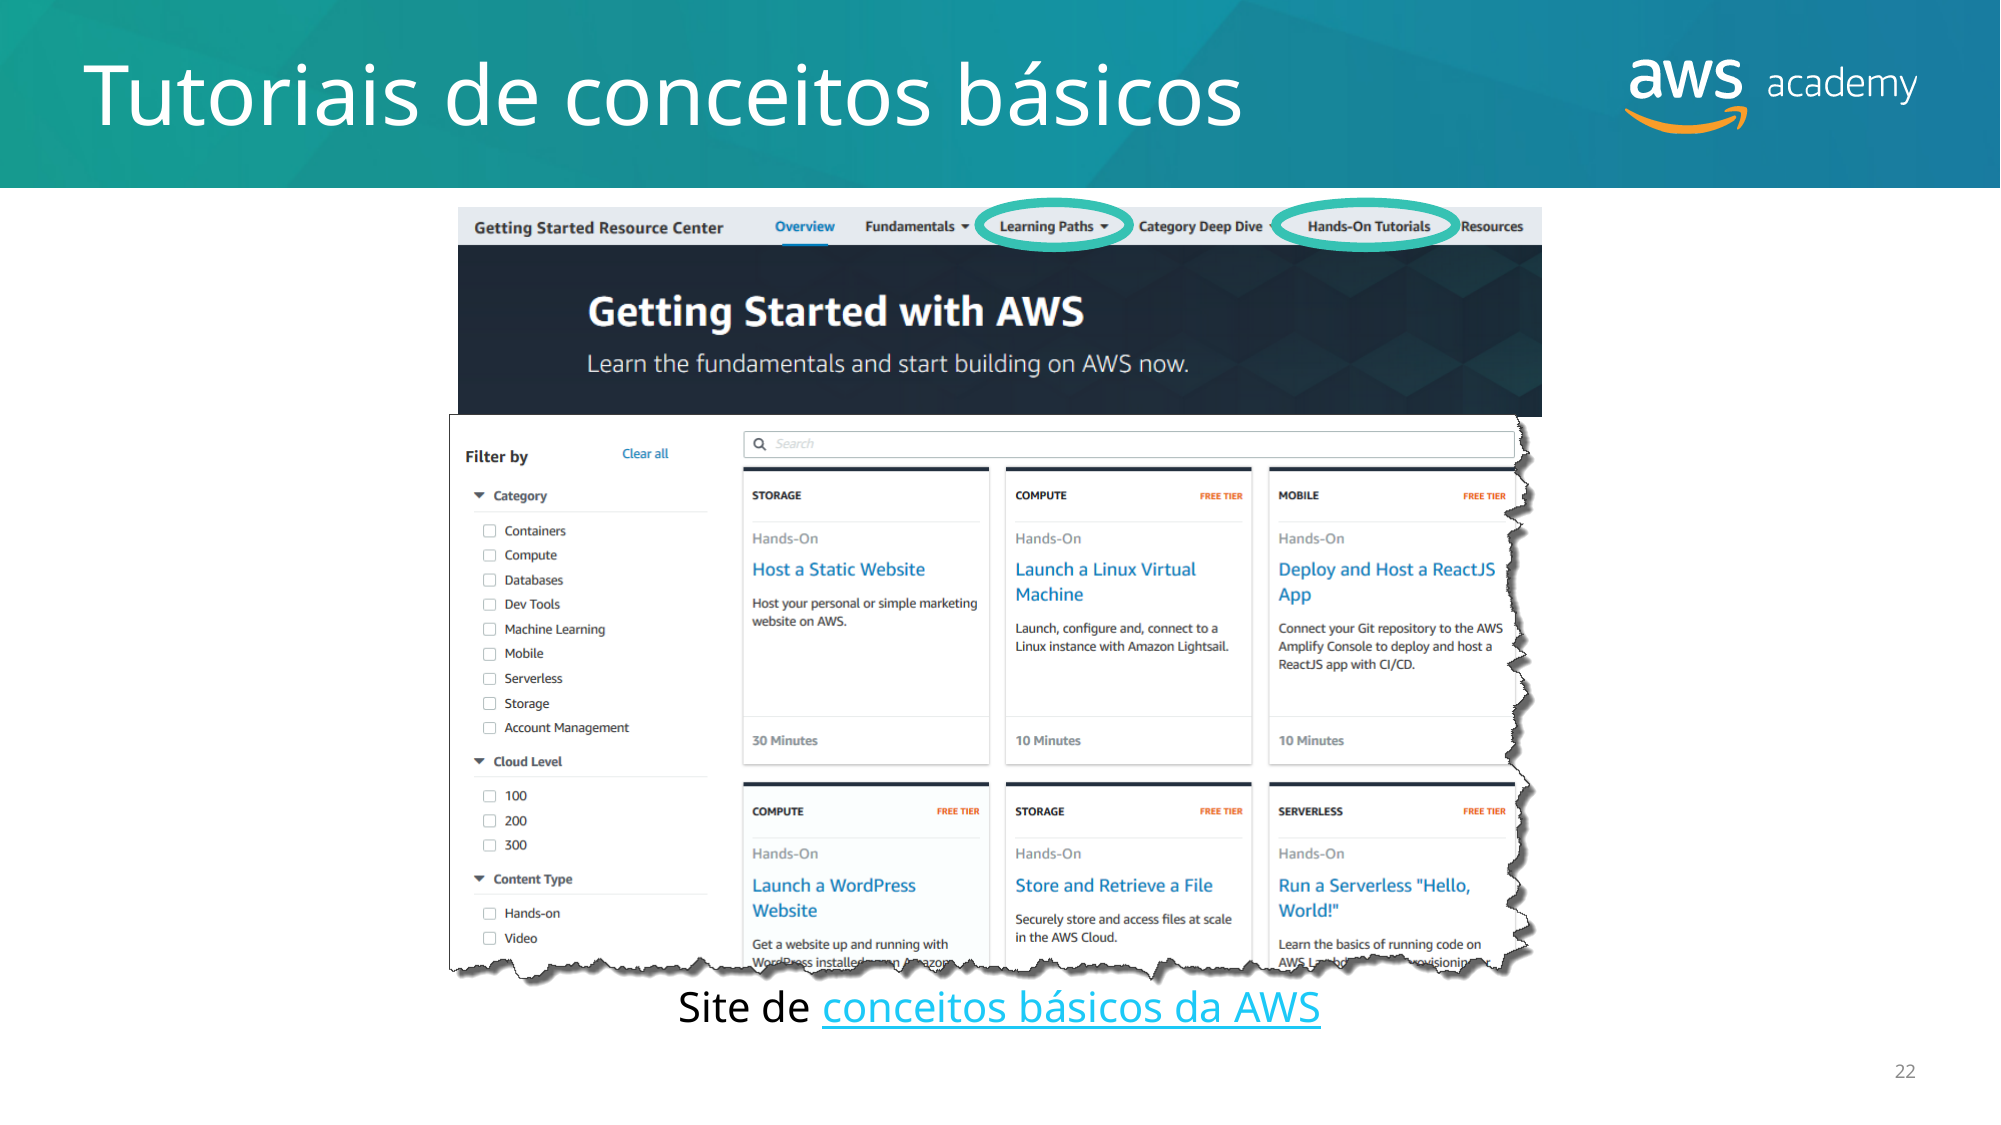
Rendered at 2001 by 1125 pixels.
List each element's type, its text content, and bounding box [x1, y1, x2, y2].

picture [449, 414, 1551, 1001]
slide_number 22 [1481, 1042, 1932, 1103]
text_box Site de conceitos básicos da AWS [664, 1001, 1336, 1045]
text_box [1004, 201, 1105, 207]
picture [0, 0, 2000, 188]
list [457, 207, 1542, 414]
title Tutoriais de conceitos básicos [68, 59, 1551, 138]
text_box [1305, 201, 1426, 207]
